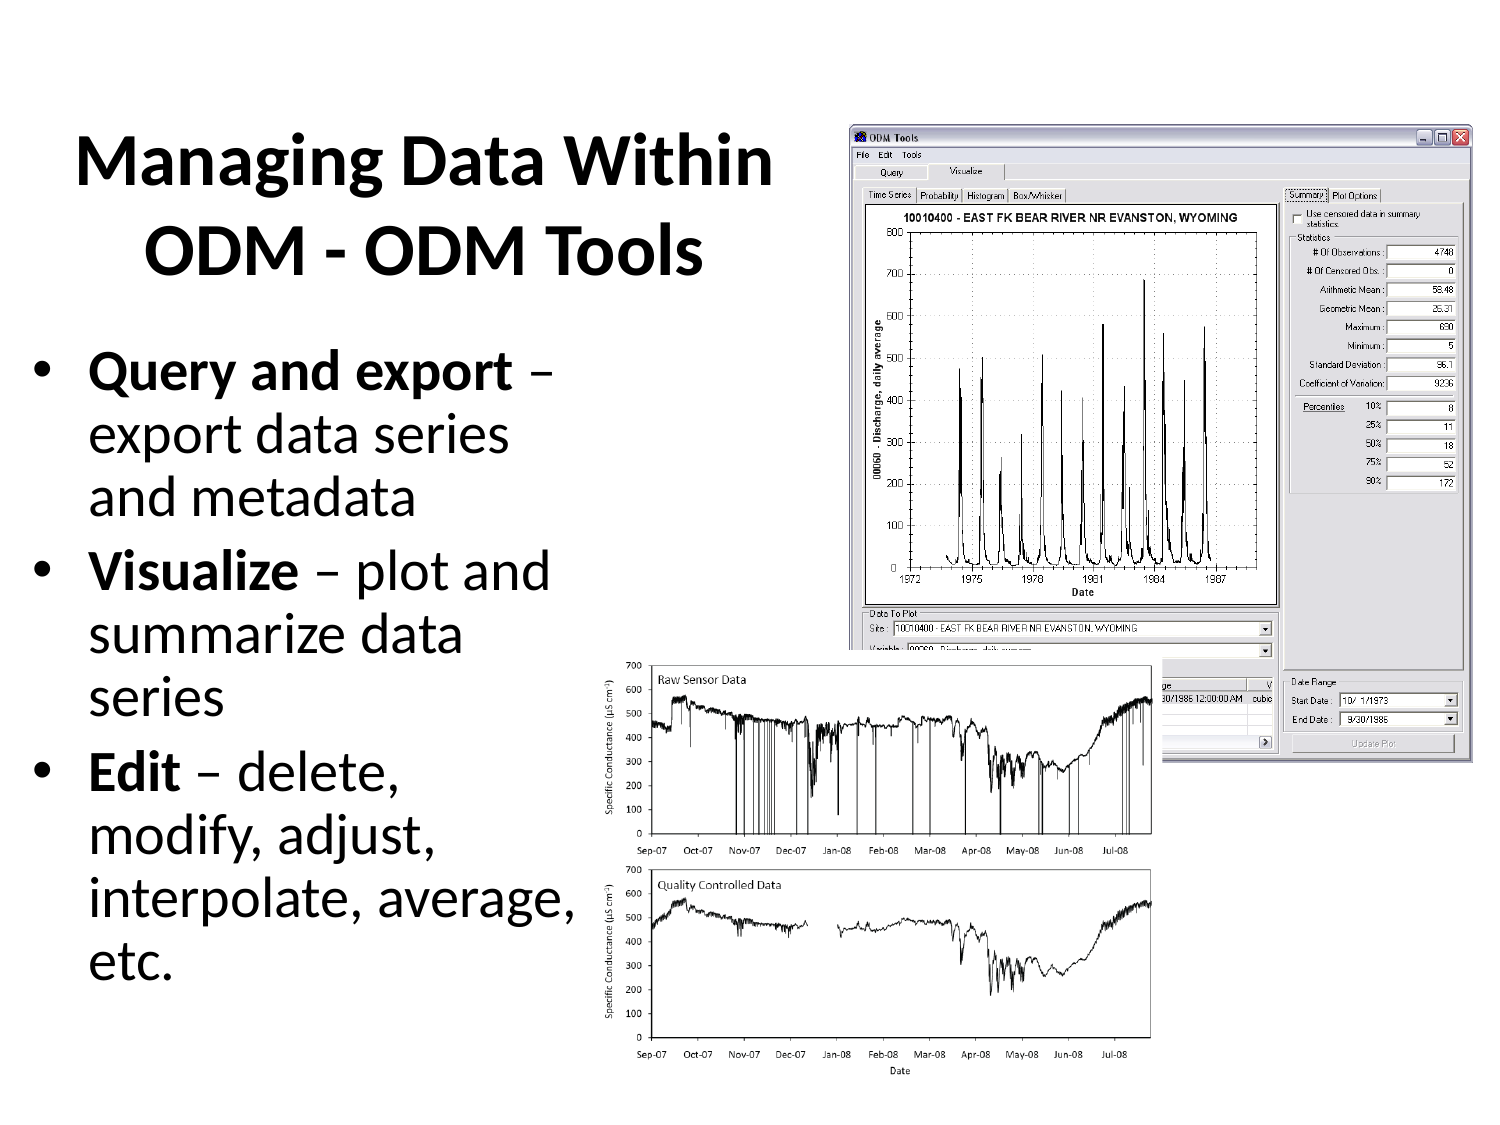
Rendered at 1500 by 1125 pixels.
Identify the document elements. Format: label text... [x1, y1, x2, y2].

picture [586, 124, 1473, 1086]
list Query and export – export data series and metadata Visualize – plot and summarize data series Edit – delete, modify, adjust, interpolate, average, etc. [17, 332, 605, 1075]
title Managing Data Within ODM - ODM Tools [12, 99, 838, 300]
